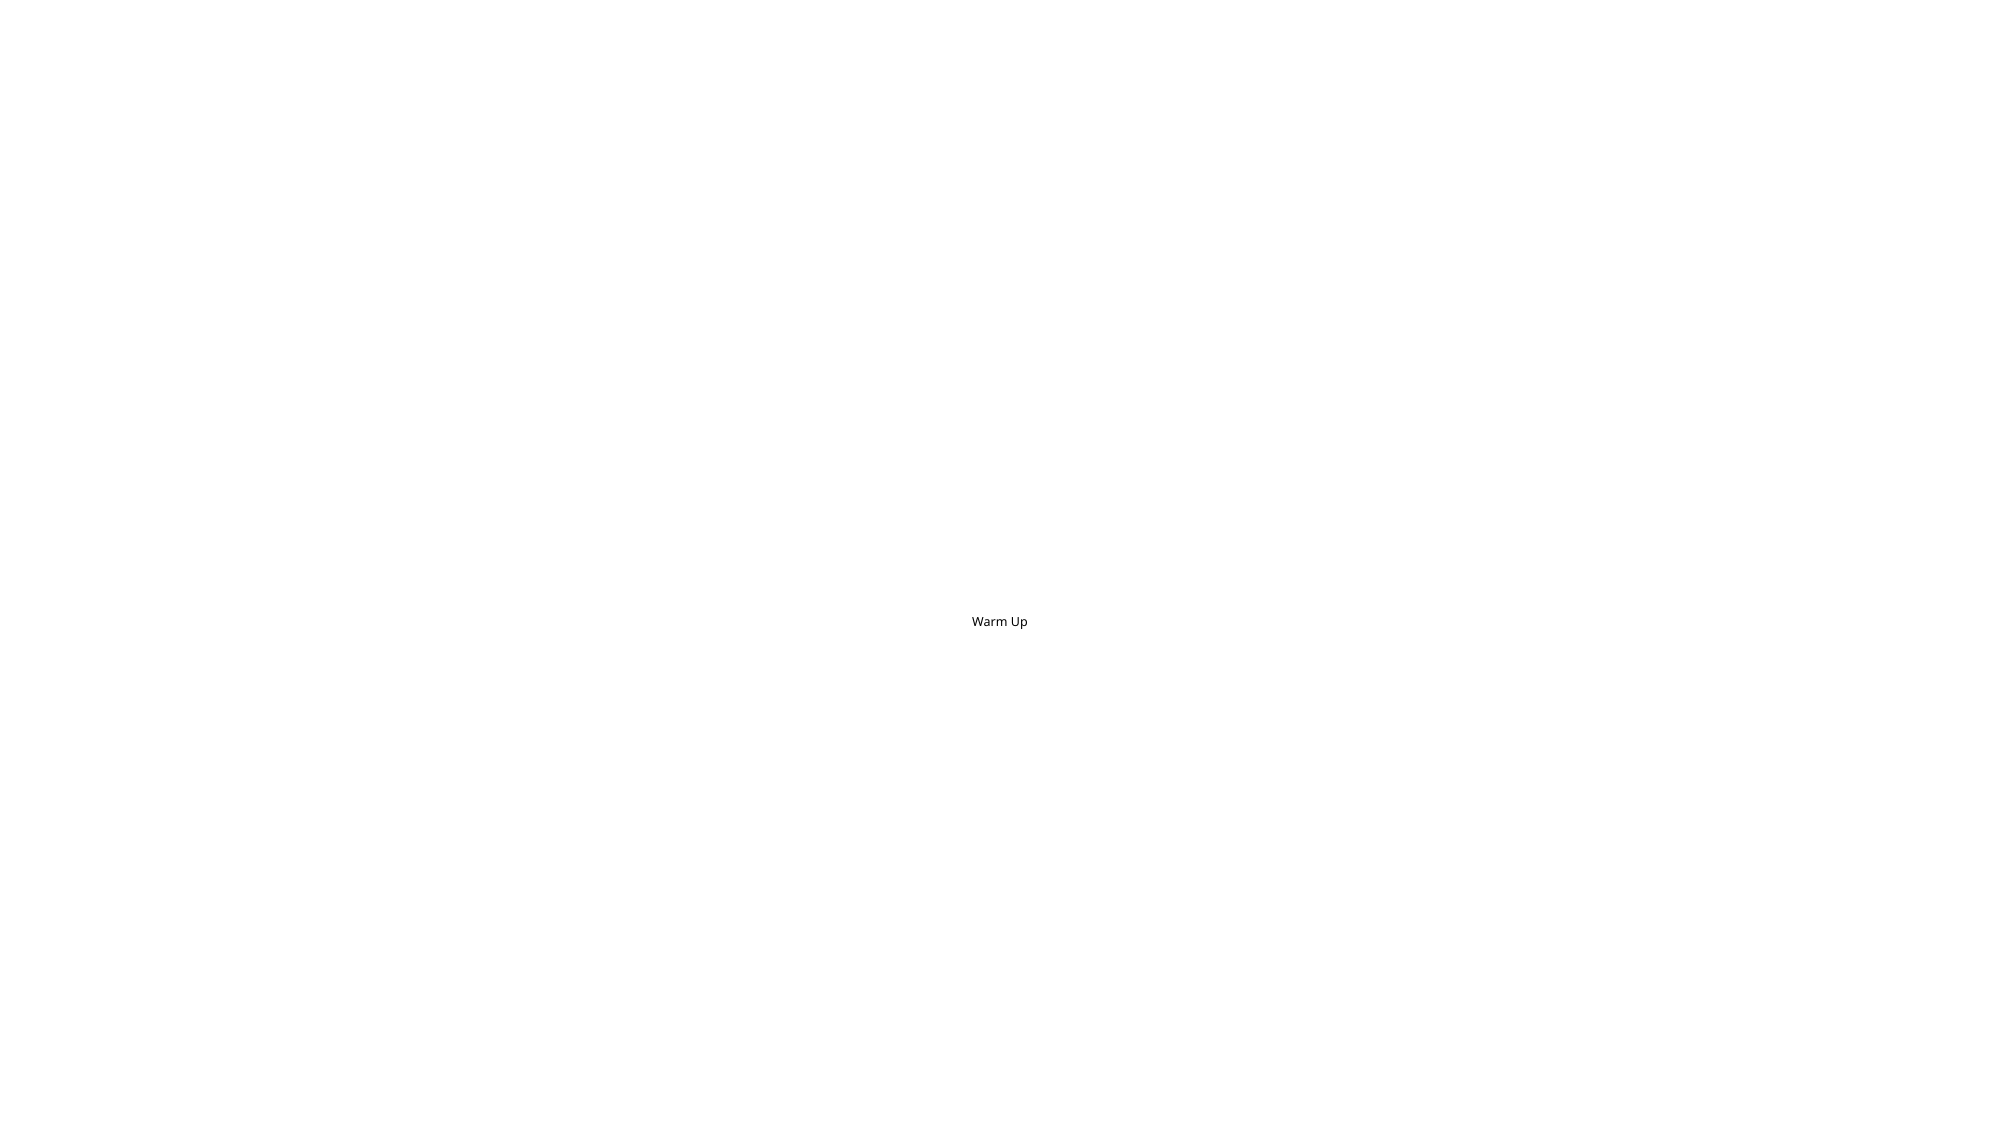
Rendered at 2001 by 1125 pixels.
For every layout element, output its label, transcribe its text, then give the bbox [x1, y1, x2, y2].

title Warm Up [600, 488, 1400, 637]
